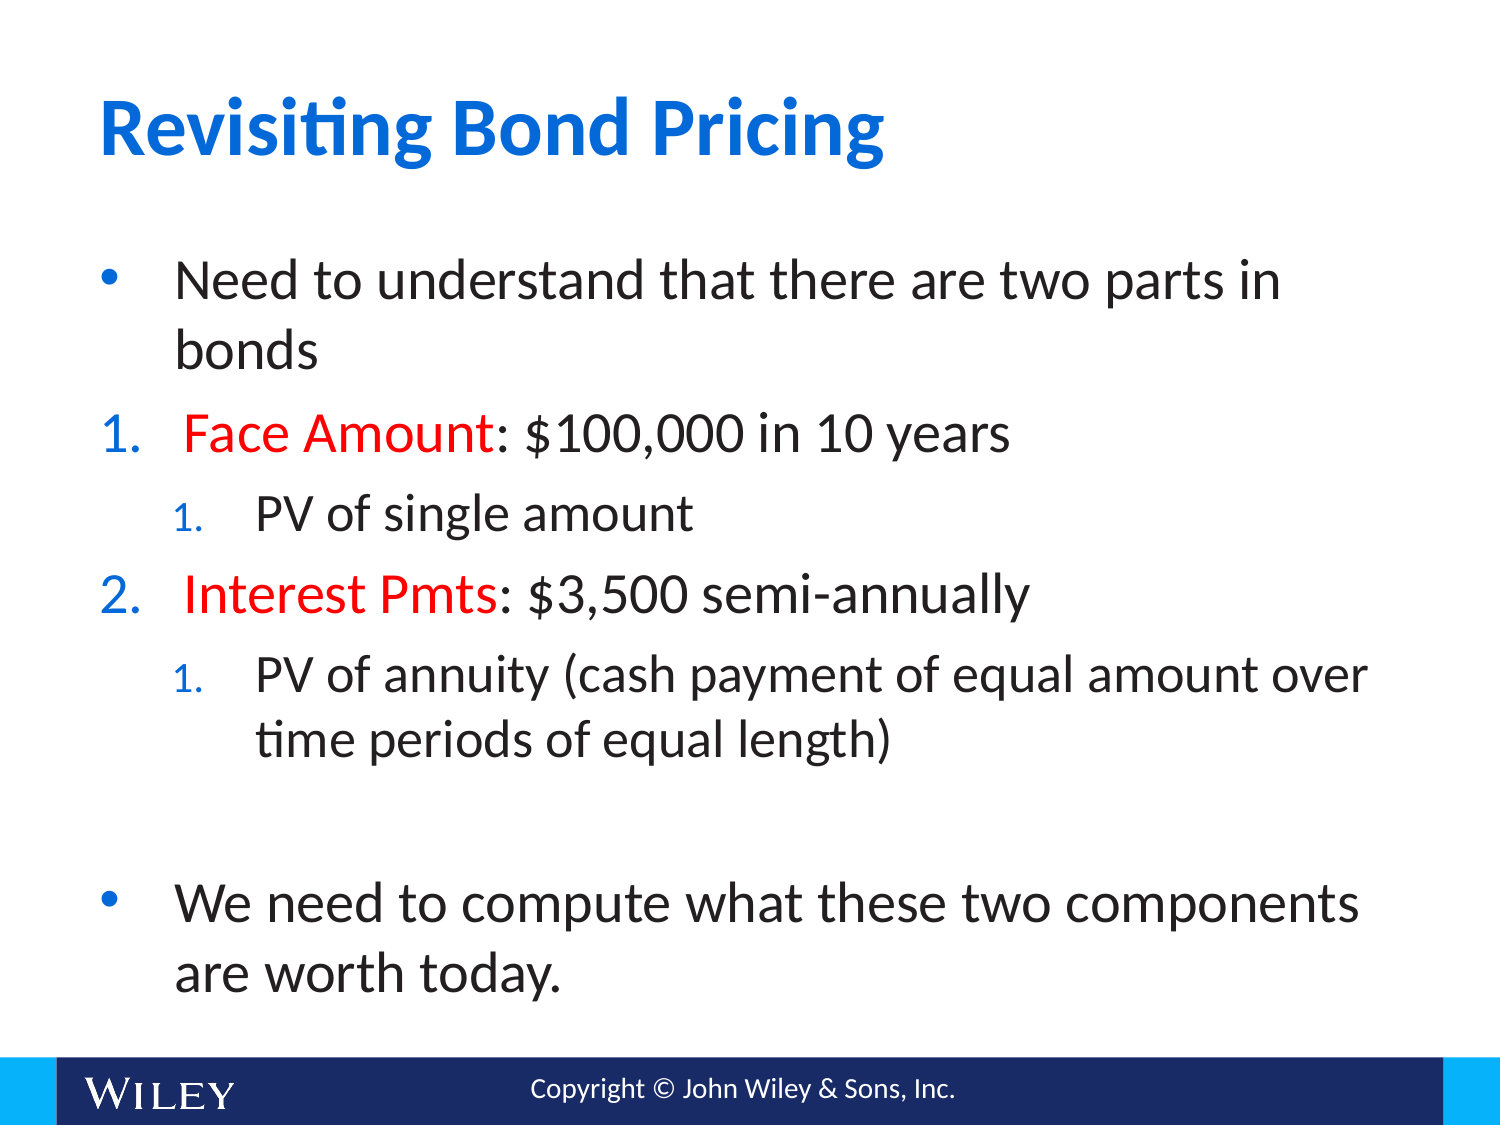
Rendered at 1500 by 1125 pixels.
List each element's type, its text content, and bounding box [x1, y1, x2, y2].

list Need to understand that there are two parts in bonds Face Amount: $100,000 in 10 years PV of single amount Interest Pmts: $3,500 semi-annually PV of annuity (cash payment of equal amount over time periods of equal length) We need to compute what these two components are worth today. [84, 233, 1416, 1048]
title Revisiting Bond Pricing [84, 75, 1416, 215]
